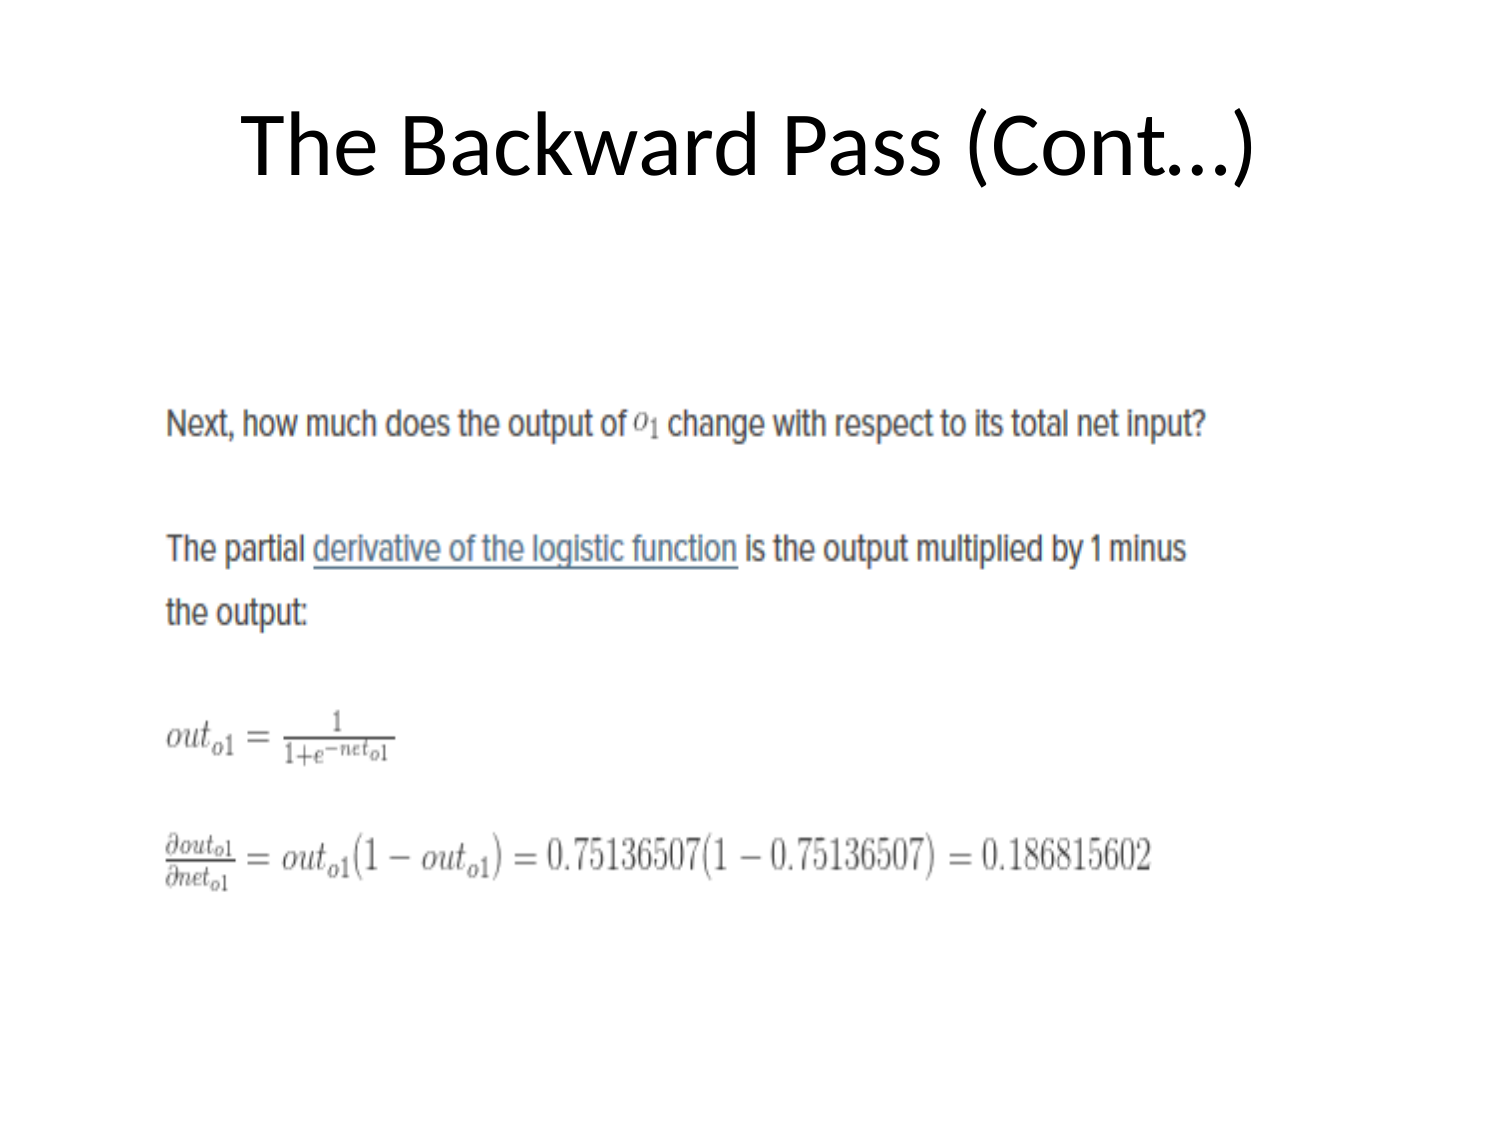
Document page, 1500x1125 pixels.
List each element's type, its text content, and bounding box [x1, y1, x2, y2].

picture [121, 375, 1237, 916]
title The Backward Pass (Cont…) [75, 45, 1425, 233]
